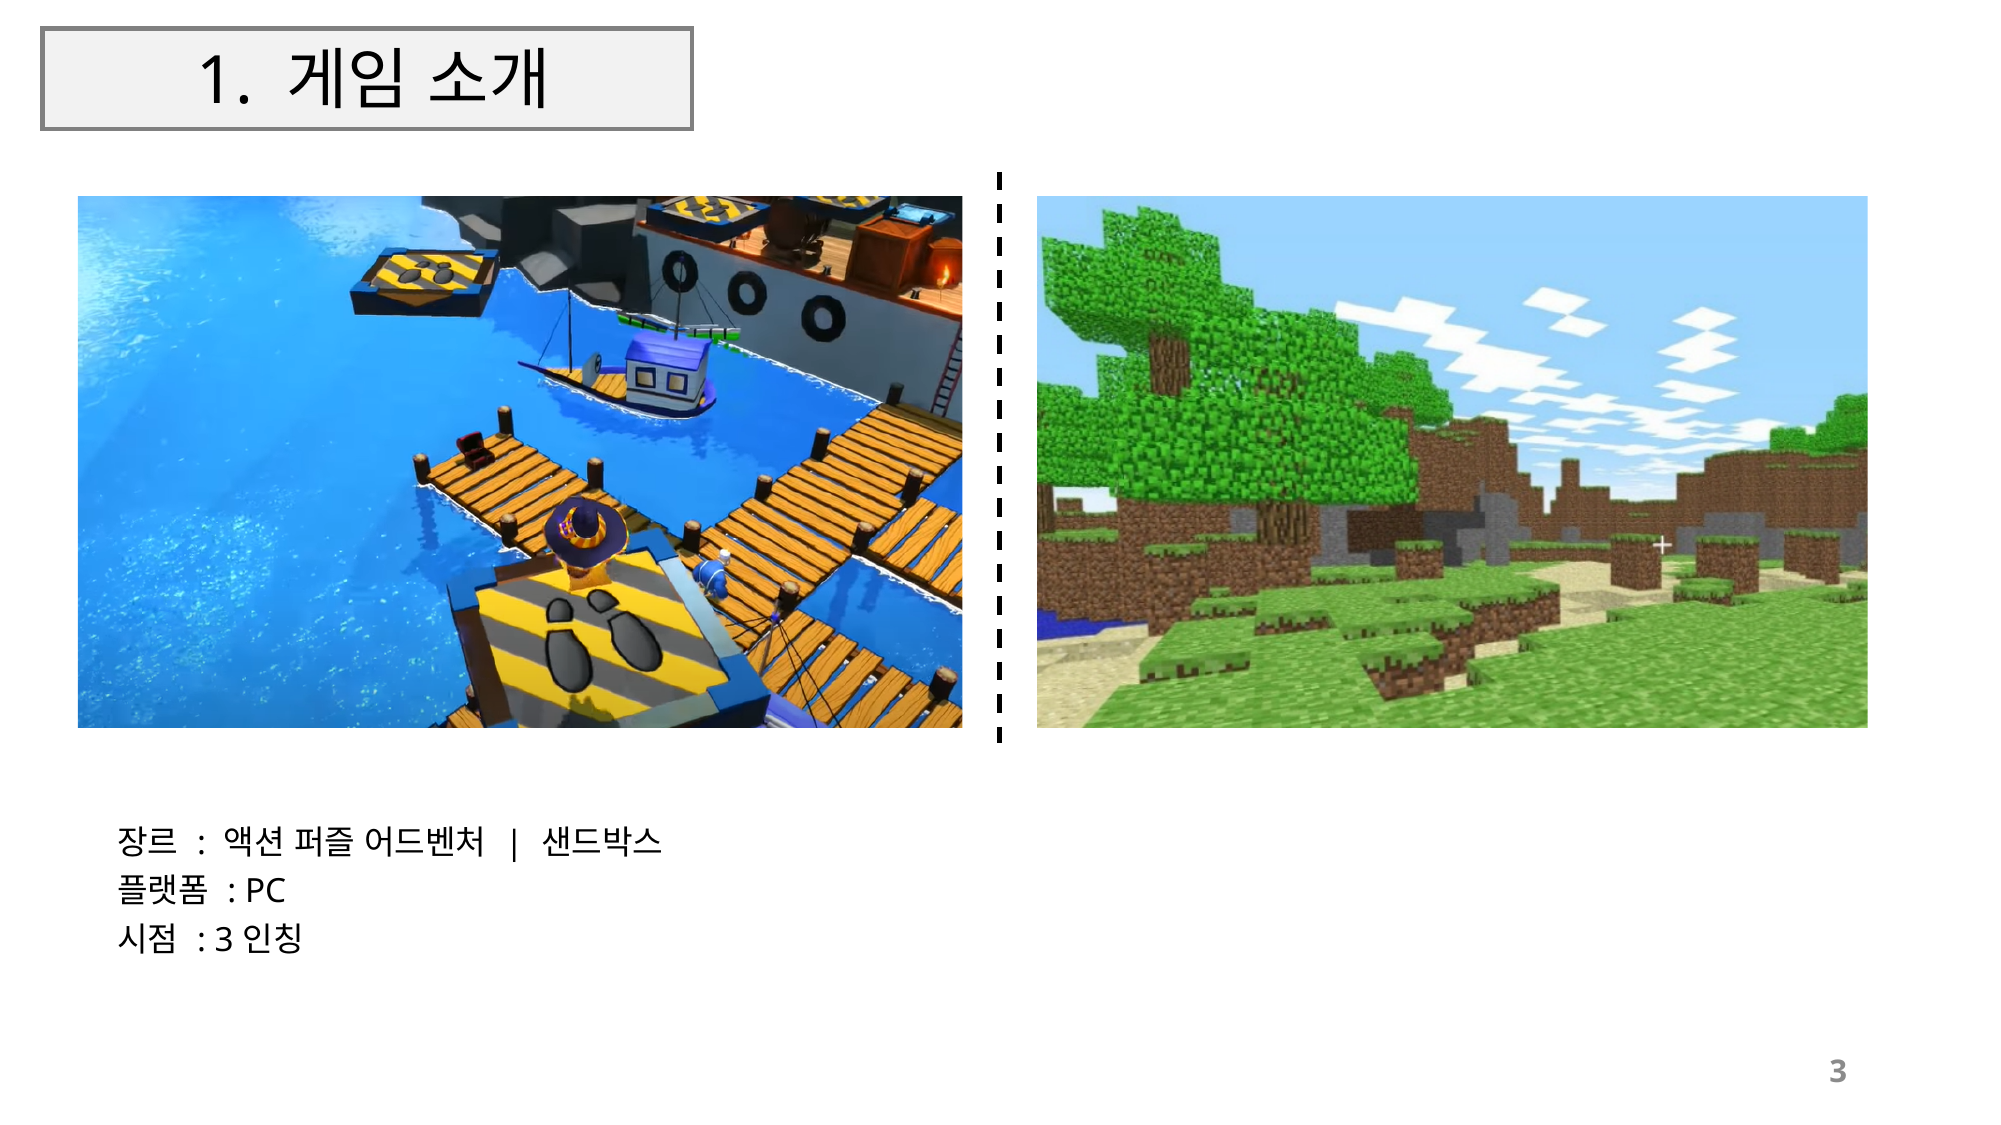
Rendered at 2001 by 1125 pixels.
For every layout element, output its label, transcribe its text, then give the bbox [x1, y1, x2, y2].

title 1. 게임 소개 [63, 27, 685, 126]
table_header 장르 : 액션 퍼즐 어드벤처 | 샌드박스 플랫폼 : PC 시점 : 3인칭 [102, 809, 1799, 969]
slide_number 3 [1412, 1042, 1863, 1103]
picture [1037, 195, 1868, 728]
picture [77, 195, 963, 728]
